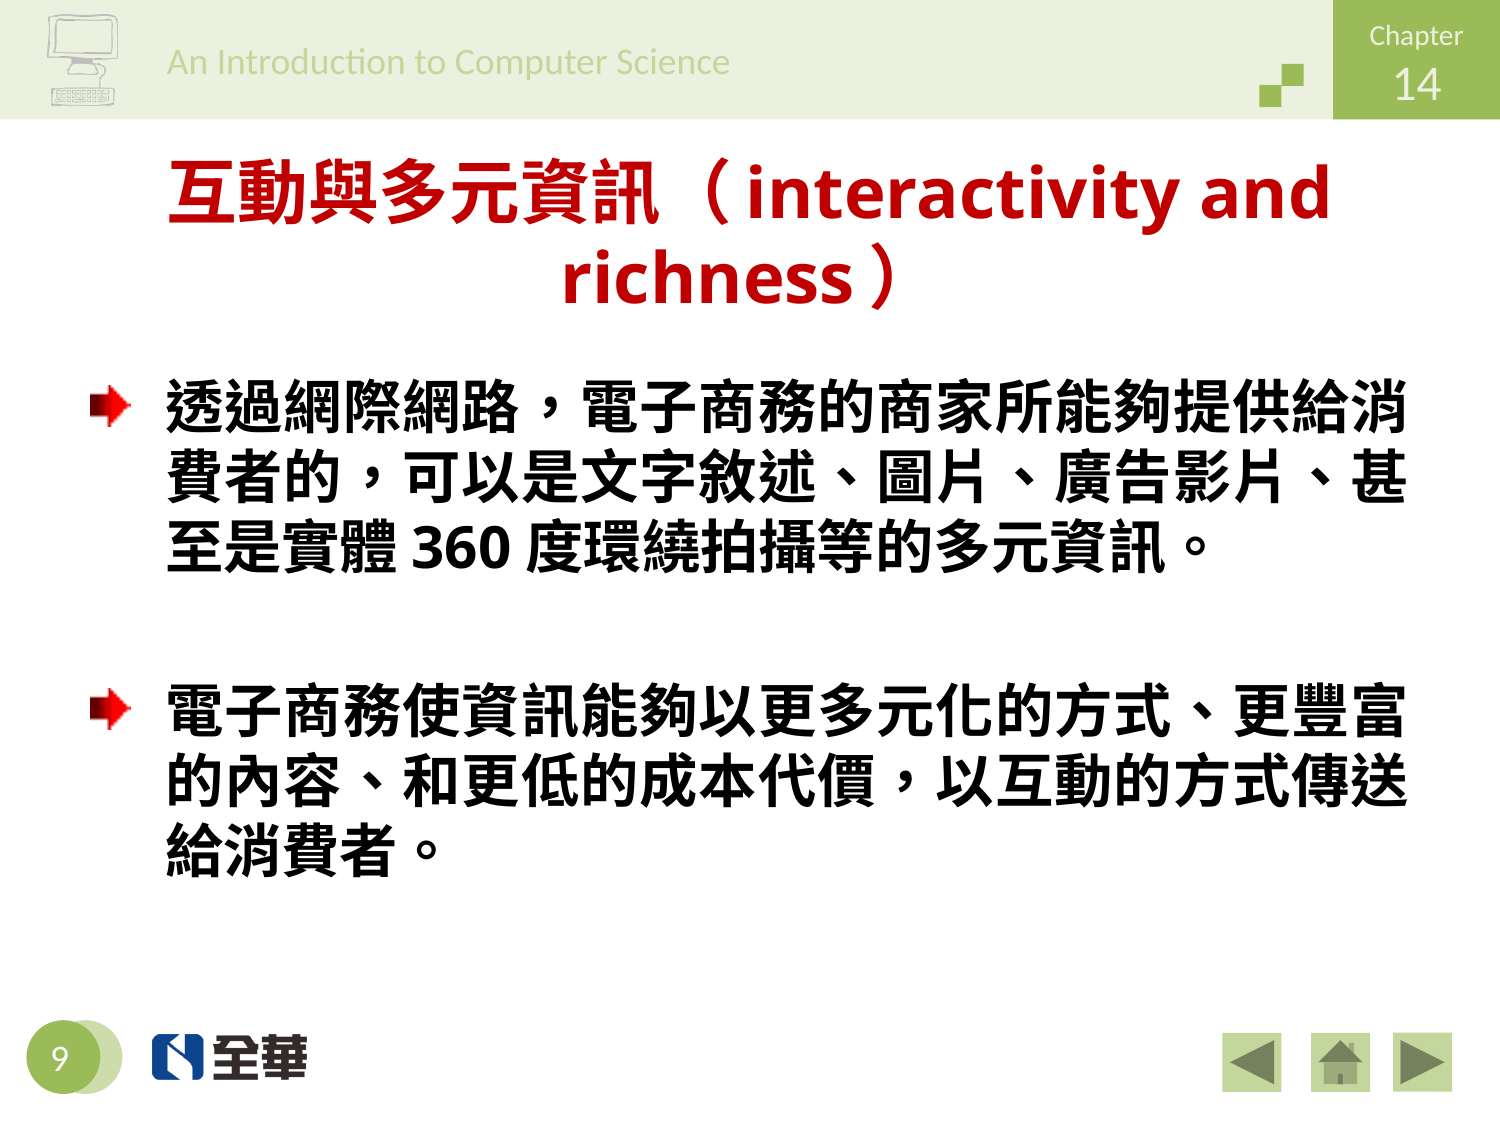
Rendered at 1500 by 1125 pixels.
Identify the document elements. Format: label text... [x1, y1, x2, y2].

picture [90, 688, 131, 730]
picture [152, 1034, 307, 1080]
picture [90, 385, 131, 427]
picture [47, 14, 118, 106]
list 透過網際網路，電子商務的商家所能夠提供給消費者的，可以是文字敘述、圖片、廣告影片、甚至是實體360度環繞拍攝等的多元資訊。 電子商務使資訊能夠以更多元化的方式、更豐富的內容、和更低的成本代價，以互動的方式傳送給消費者。 [75, 363, 1425, 1005]
title 互動與多元資訊（interactivity and richness） [75, 138, 1425, 327]
